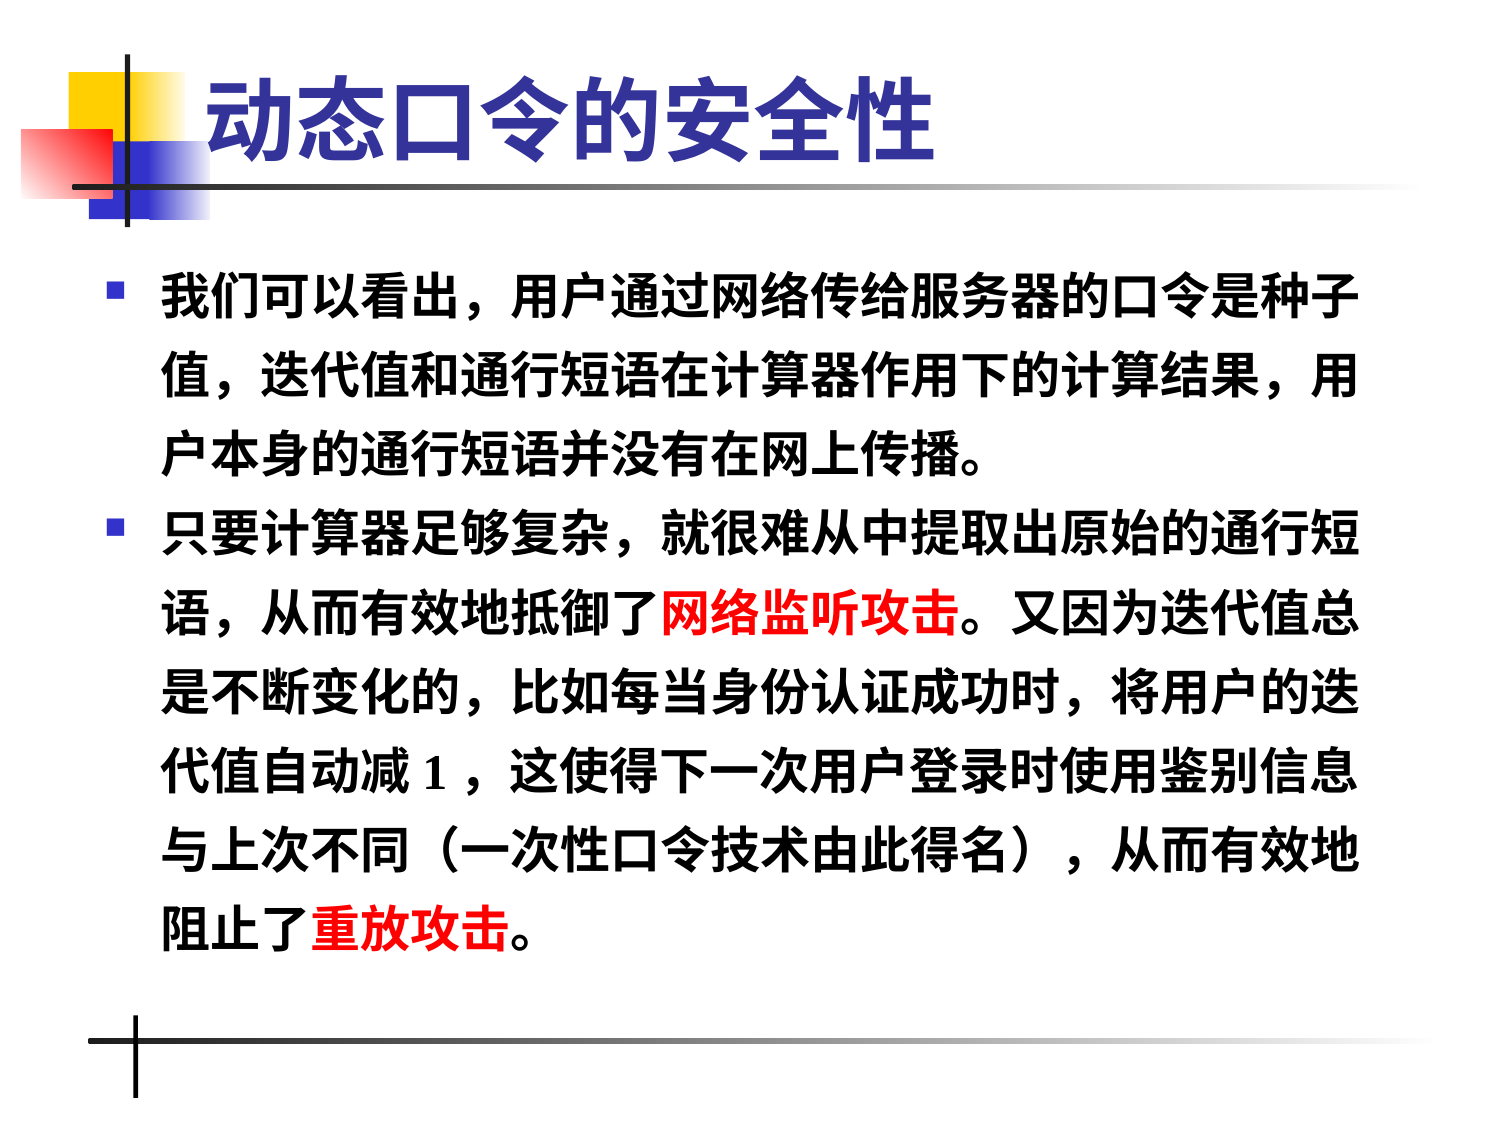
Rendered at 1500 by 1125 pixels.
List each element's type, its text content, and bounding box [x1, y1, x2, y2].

title 动态口令的安全性 [188, 23, 1468, 181]
list 我们可以看出，用户通过网络传给服务器的口令是种子值，迭代值和通行短语在计算器作用下的计算结果，用户本身的通行短语并没有在网上传播。 只要计算器足够复杂，就很难从中提取出原始的通行短语，从而有效地抵御了网络监听攻击。又因为迭代值总是不断变化的，比如每当身份认证成功时，将用户的迭代值自动减1，这使得下一次用户登录时使用鉴别信息与上次不同（一次性口令技术由此得名），从而有效地阻止了重放攻击。 [89, 237, 1425, 999]
